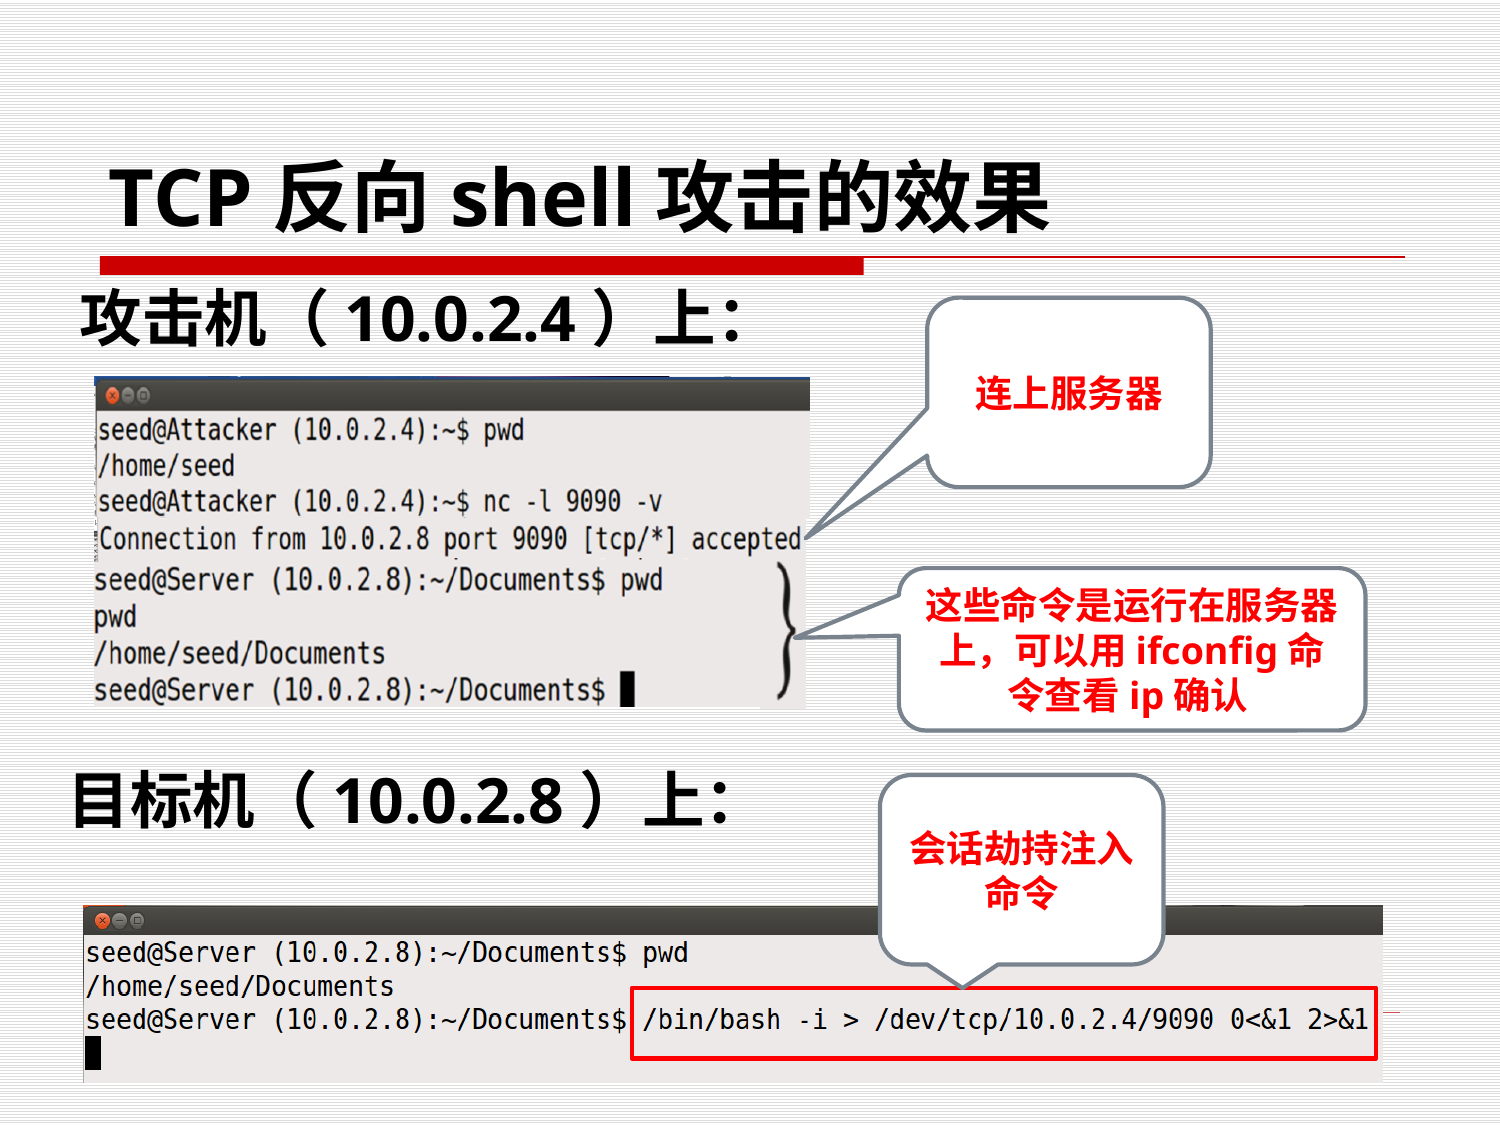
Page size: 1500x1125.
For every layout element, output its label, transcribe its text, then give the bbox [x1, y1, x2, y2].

picture [93, 375, 811, 709]
text_box 连上服务器 [812, 295, 1213, 537]
title TCP反向shell攻击的效果 [93, 49, 1407, 250]
picture [82, 904, 1383, 1083]
text_box 会话劫持注入命令 [877, 772, 1166, 903]
list 攻击机（10.0.2.4）上： [64, 271, 1378, 382]
text_box 这些命令是运行在服务器上，可以用ifconfig命令查看ip确认 [812, 566, 1368, 733]
text_box 目标机（10.0.2.8）上： [53, 754, 1366, 864]
